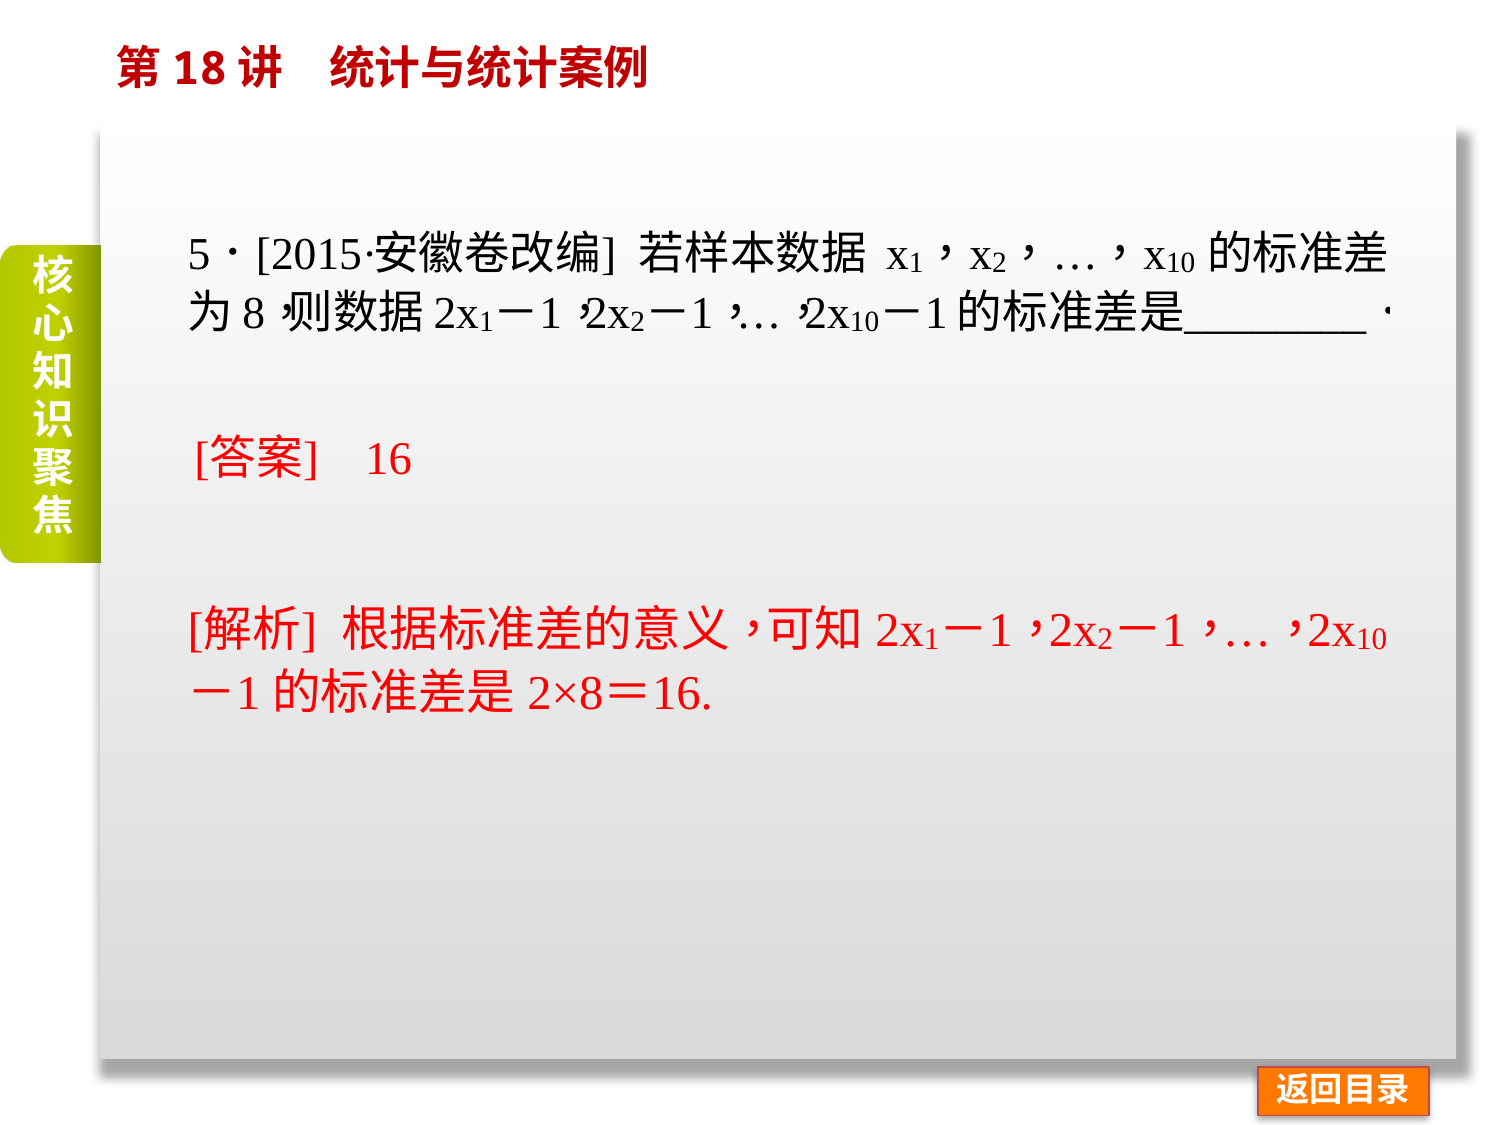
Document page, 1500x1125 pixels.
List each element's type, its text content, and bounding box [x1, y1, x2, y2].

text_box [147, 427, 932, 549]
text_box 返回目录 [1257, 1066, 1430, 1116]
title 第18讲 统计与统计案例 [100, 27, 1199, 106]
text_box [187, 597, 1388, 1036]
picture [0, 245, 101, 563]
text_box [187, 223, 1390, 534]
